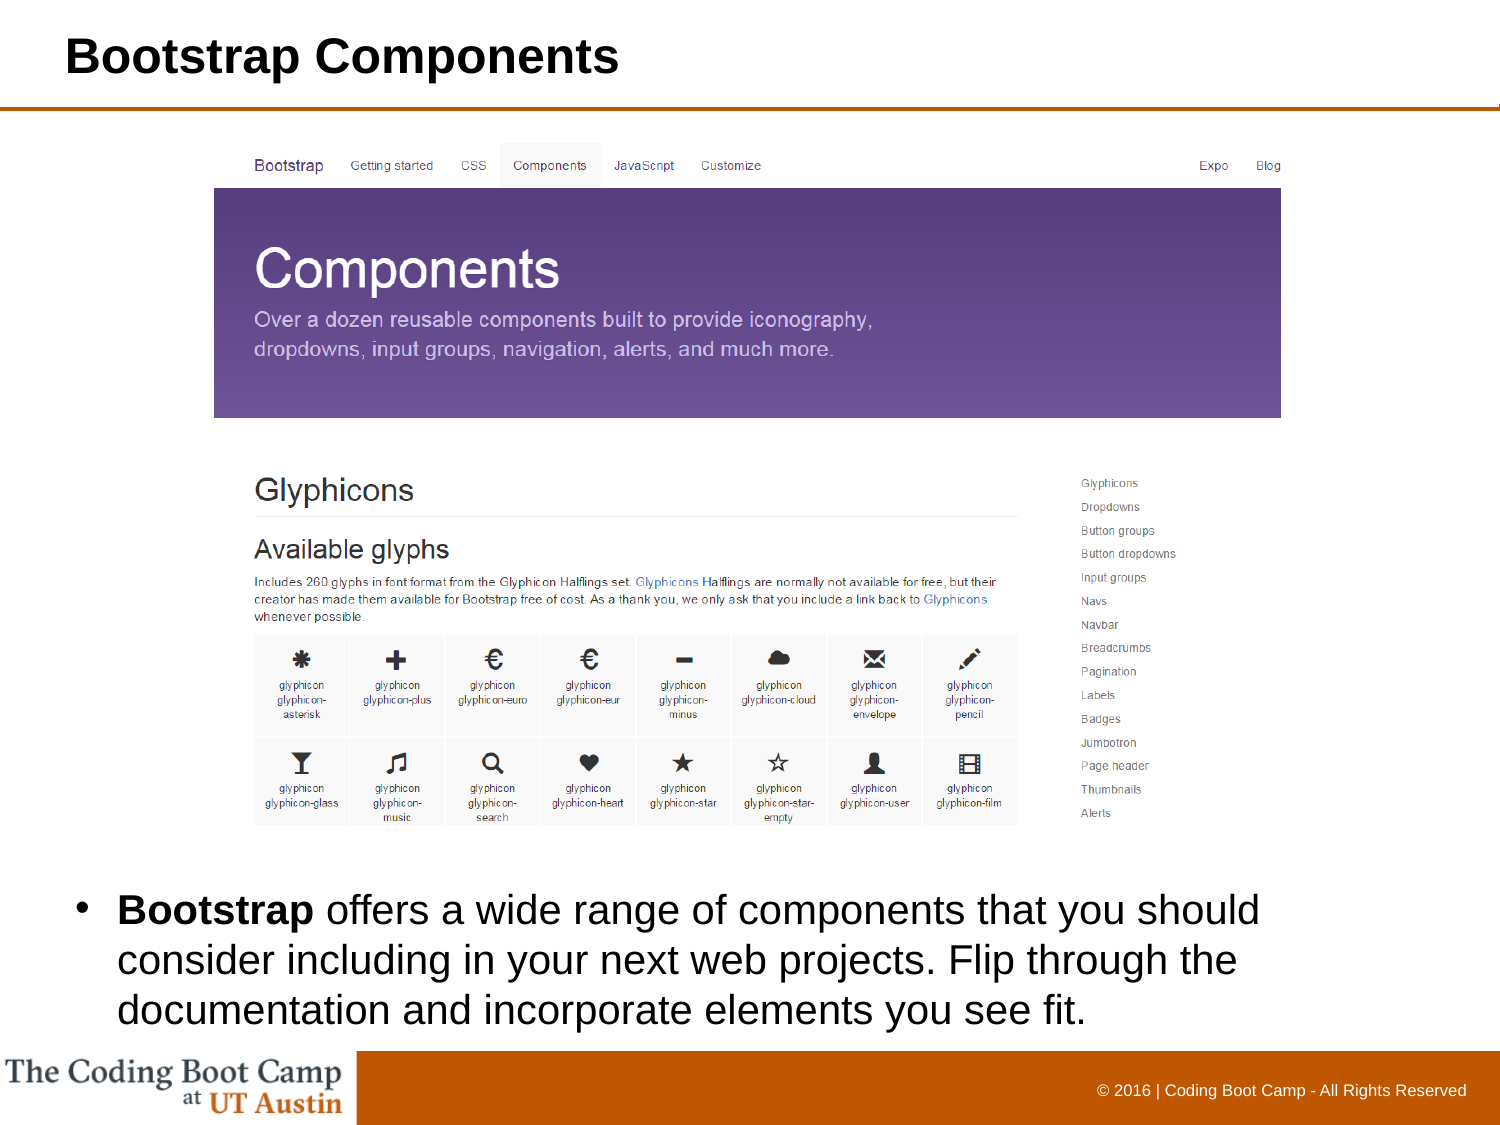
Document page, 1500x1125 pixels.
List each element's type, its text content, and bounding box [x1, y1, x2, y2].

text_box Bootstrap Components [49, 16, 888, 91]
picture [214, 143, 1281, 825]
text_box Bootstrap offers a wide range of components that you should consider including in your next web projects. Flip through the documentation and incorporate elements you see fit. [60, 875, 1436, 1125]
text_box [0, 0, 1500, 108]
picture [0, 1050, 60, 1125]
